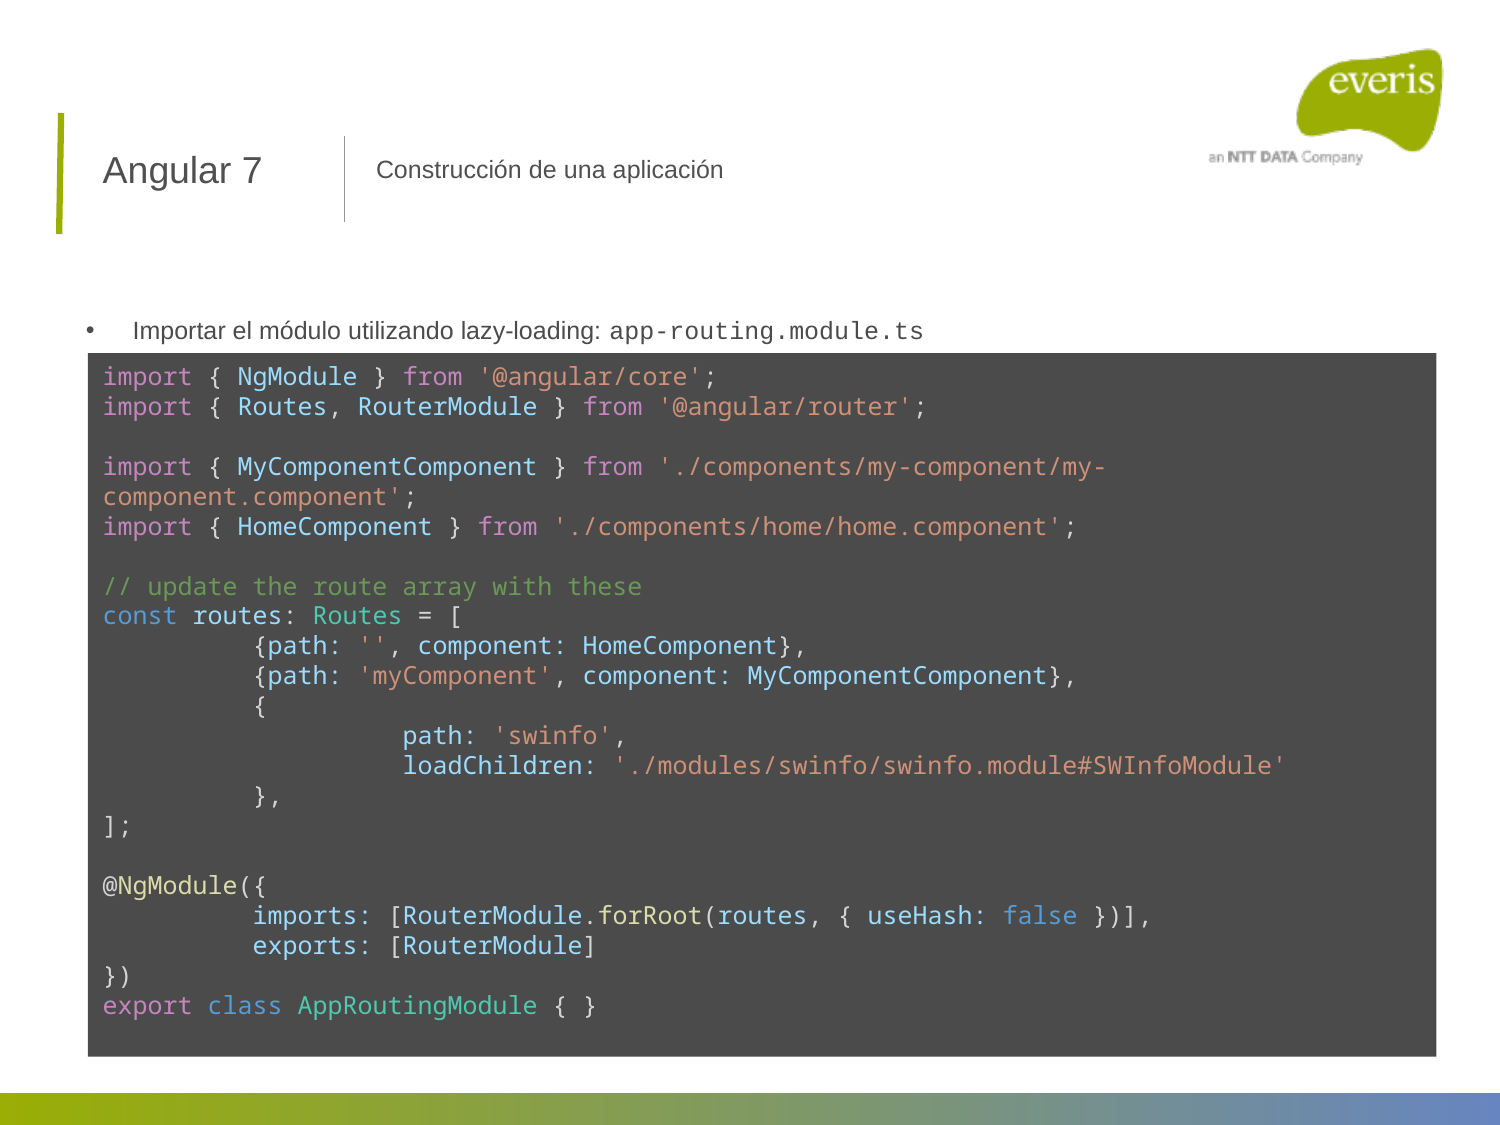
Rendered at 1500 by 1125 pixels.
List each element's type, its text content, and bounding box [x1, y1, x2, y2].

picture [1199, 27, 1453, 186]
list Importar el módulo utilizando lazy-loading: app-routing.module.ts [71, 292, 1437, 414]
list Angular 7 [87, 143, 329, 214]
list Construcción de una aplicación [361, 149, 1079, 208]
text_box import { NgModule } from '@angular/core'; import { Routes, RouterModule } from '@angular/router'; import { MyComponentComponent } from './components/my-component/my-component.component'; import { HomeComponent } from './components/home/home.component'; // update the route array with these const routes: Routes = [ {path: '', component: HomeComponent}, {path: 'myComponent', component: MyComponentComponent}, { path: 'swinfo', loadChildren: './modules/swinfo/swinfo.module#SWInfoModule' }, ]; @NgModule({ imports: [RouterModule.forRoot(routes, { useHash: false })], exports: [RouterModule] }) export class AppRoutingModule { } [87, 353, 1437, 1057]
